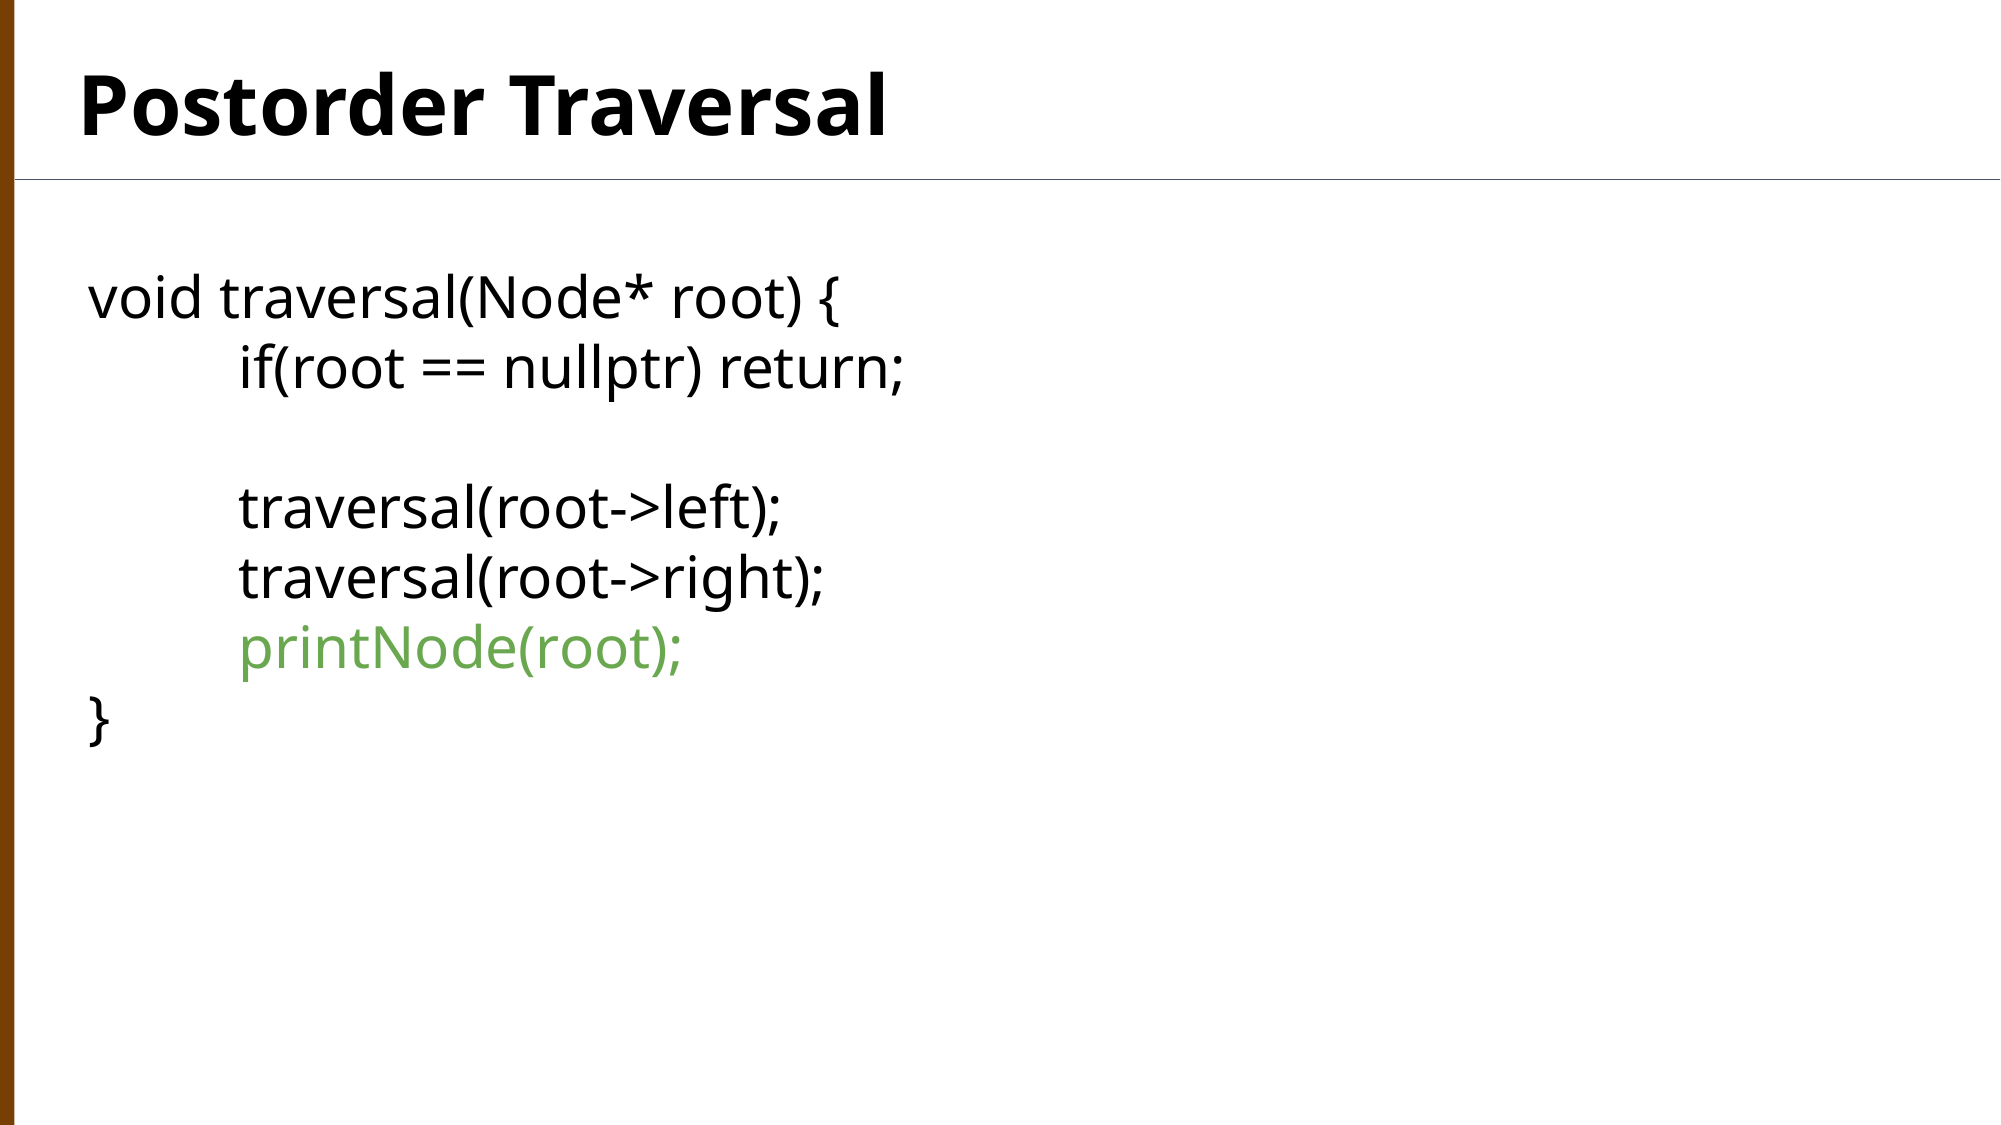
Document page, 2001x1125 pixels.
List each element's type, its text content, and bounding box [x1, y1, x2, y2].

text_box void traversal(Node* root) { if(root == nullptr) return; traversal(root->left); traversal(root->right); printNode(root); } [0, 245, 1765, 1112]
text_box Postorder Traversal [62, 36, 2000, 219]
